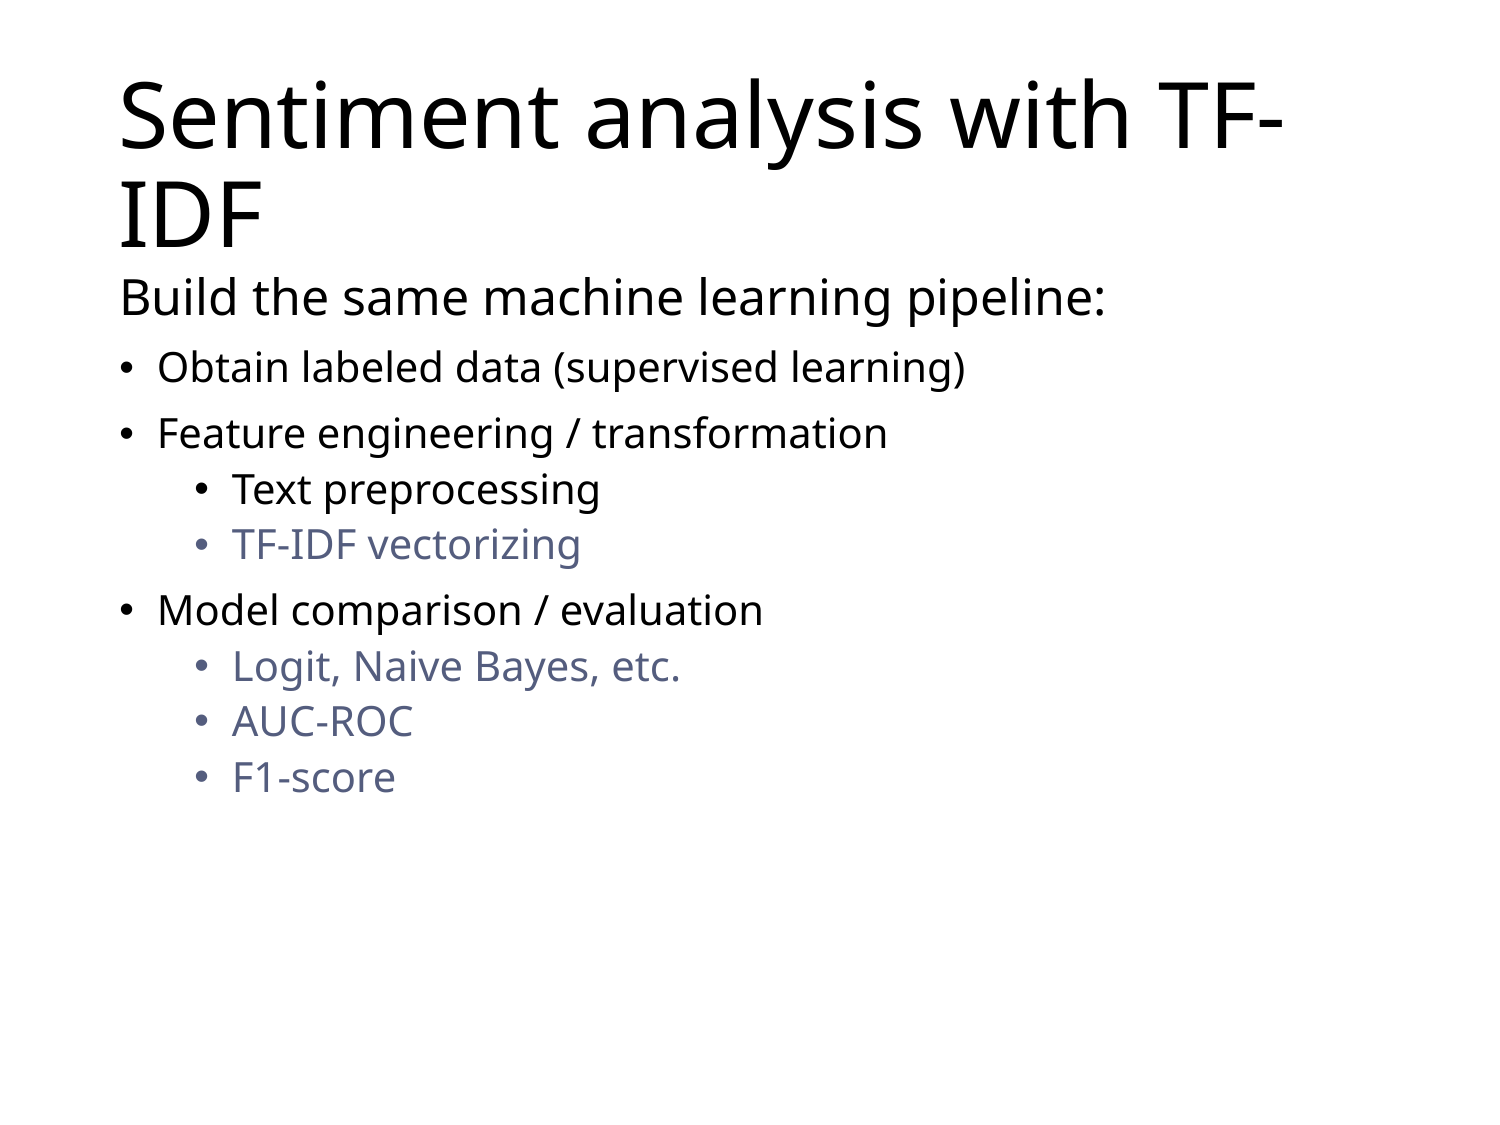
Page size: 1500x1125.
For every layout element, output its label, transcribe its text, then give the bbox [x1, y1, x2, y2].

list Build the same machine learning pipeline: Obtain labeled data (supervised learning) Feature engineering / transformation Text preprocessing TF-IDF vectorizing Model comparison / evaluation Logit, Naive Bayes, etc. AUC-ROC F1-score [104, 264, 1500, 867]
title Sentiment analysis with TF-IDF [103, 59, 1397, 278]
